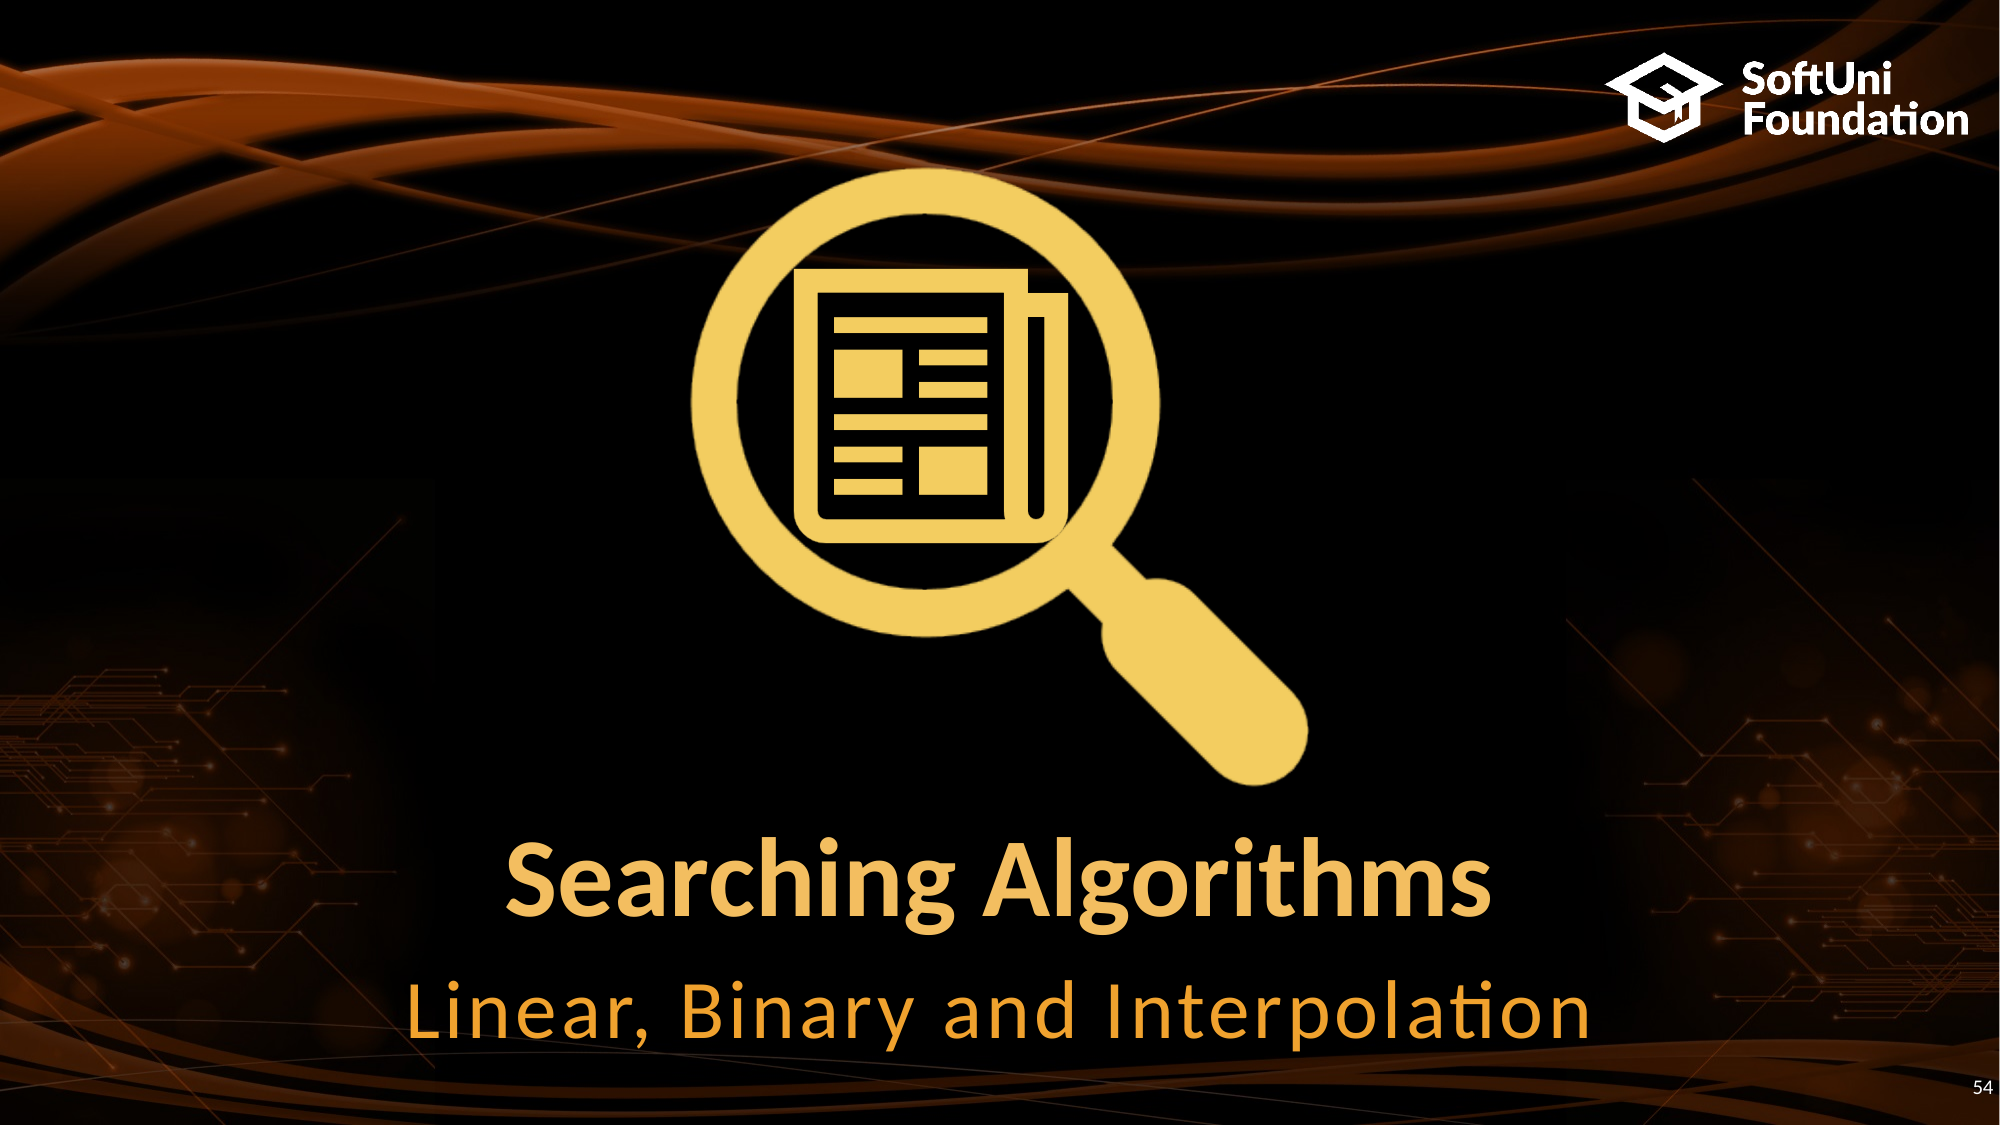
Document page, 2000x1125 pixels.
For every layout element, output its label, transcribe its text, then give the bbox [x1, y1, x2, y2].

title Searching Algorithms [149, 812, 1850, 944]
list Linear, Binary and Interpolation [149, 944, 1850, 1062]
picture [0, 0, 2000, 1125]
slide_number 54 [1929, 1070, 2000, 1103]
